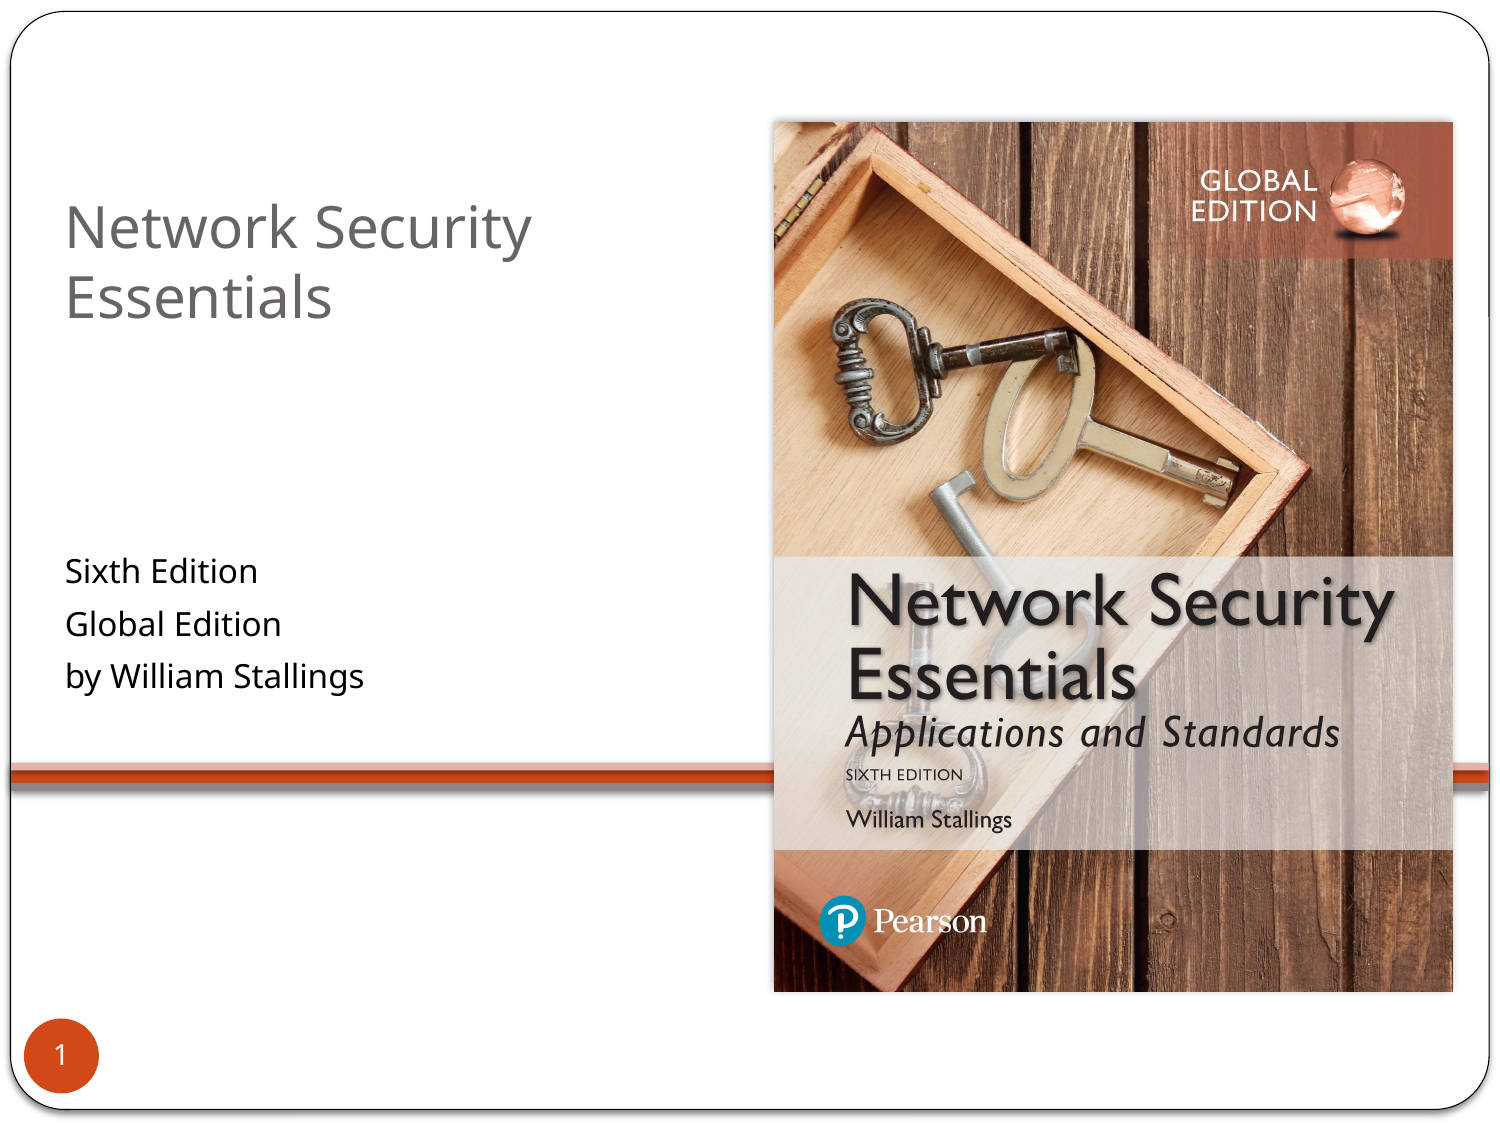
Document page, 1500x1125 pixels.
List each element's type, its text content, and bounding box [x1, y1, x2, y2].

slide_number 1 [23, 1018, 99, 1094]
picture [774, 122, 1453, 992]
title Network Security Essentials [50, 125, 700, 387]
list Sixth Edition Global Edition by William Stallings [50, 387, 700, 913]
